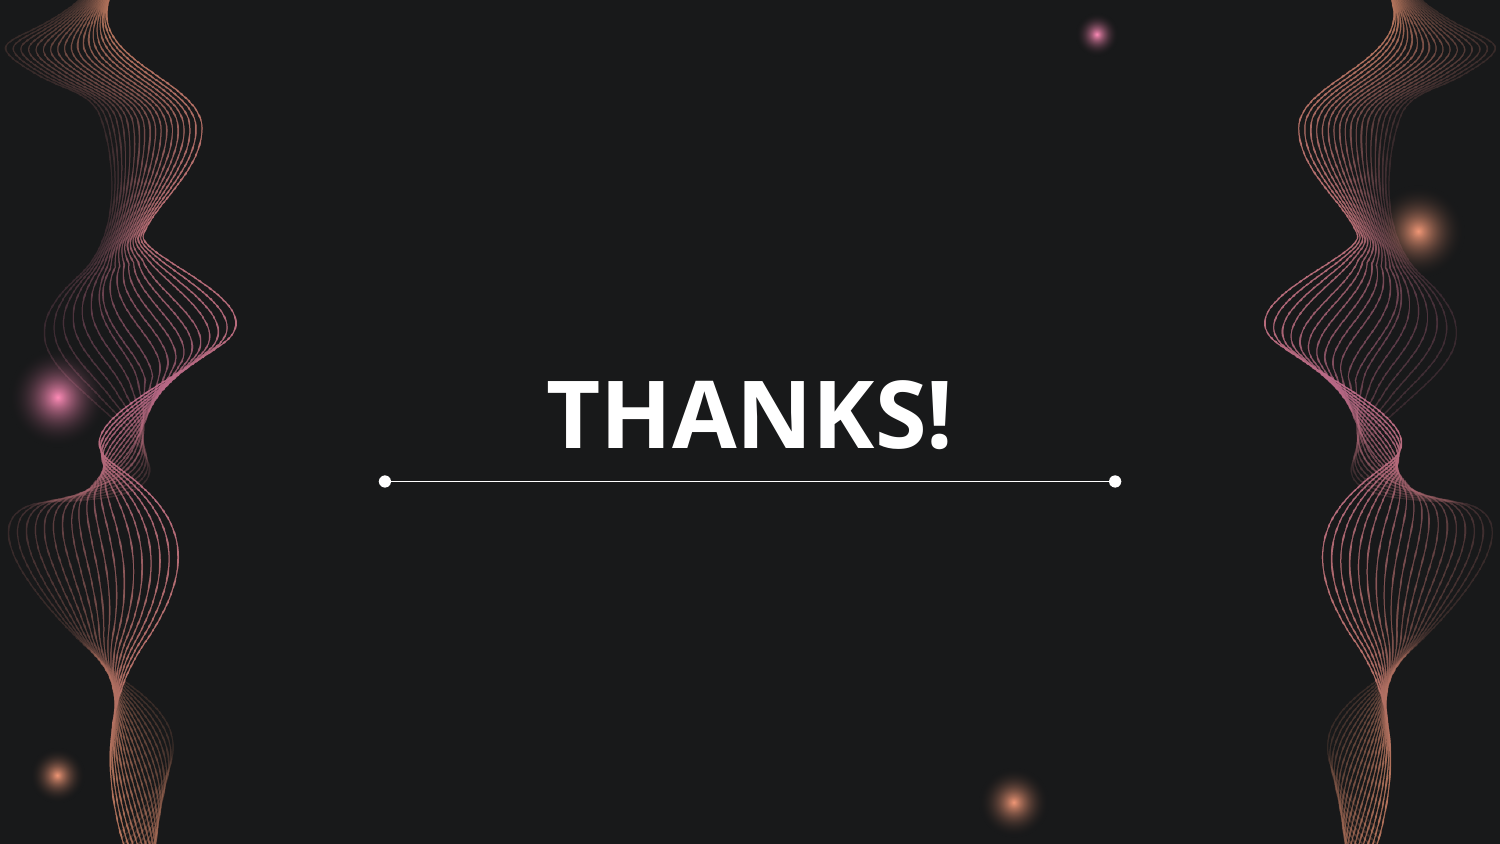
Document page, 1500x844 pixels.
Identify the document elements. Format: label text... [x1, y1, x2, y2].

picture [1075, 12, 1118, 57]
title THANKS! [385, 308, 1115, 480]
picture [979, 767, 1049, 839]
picture [1234, 0, 1500, 844]
picture [0, 0, 266, 844]
